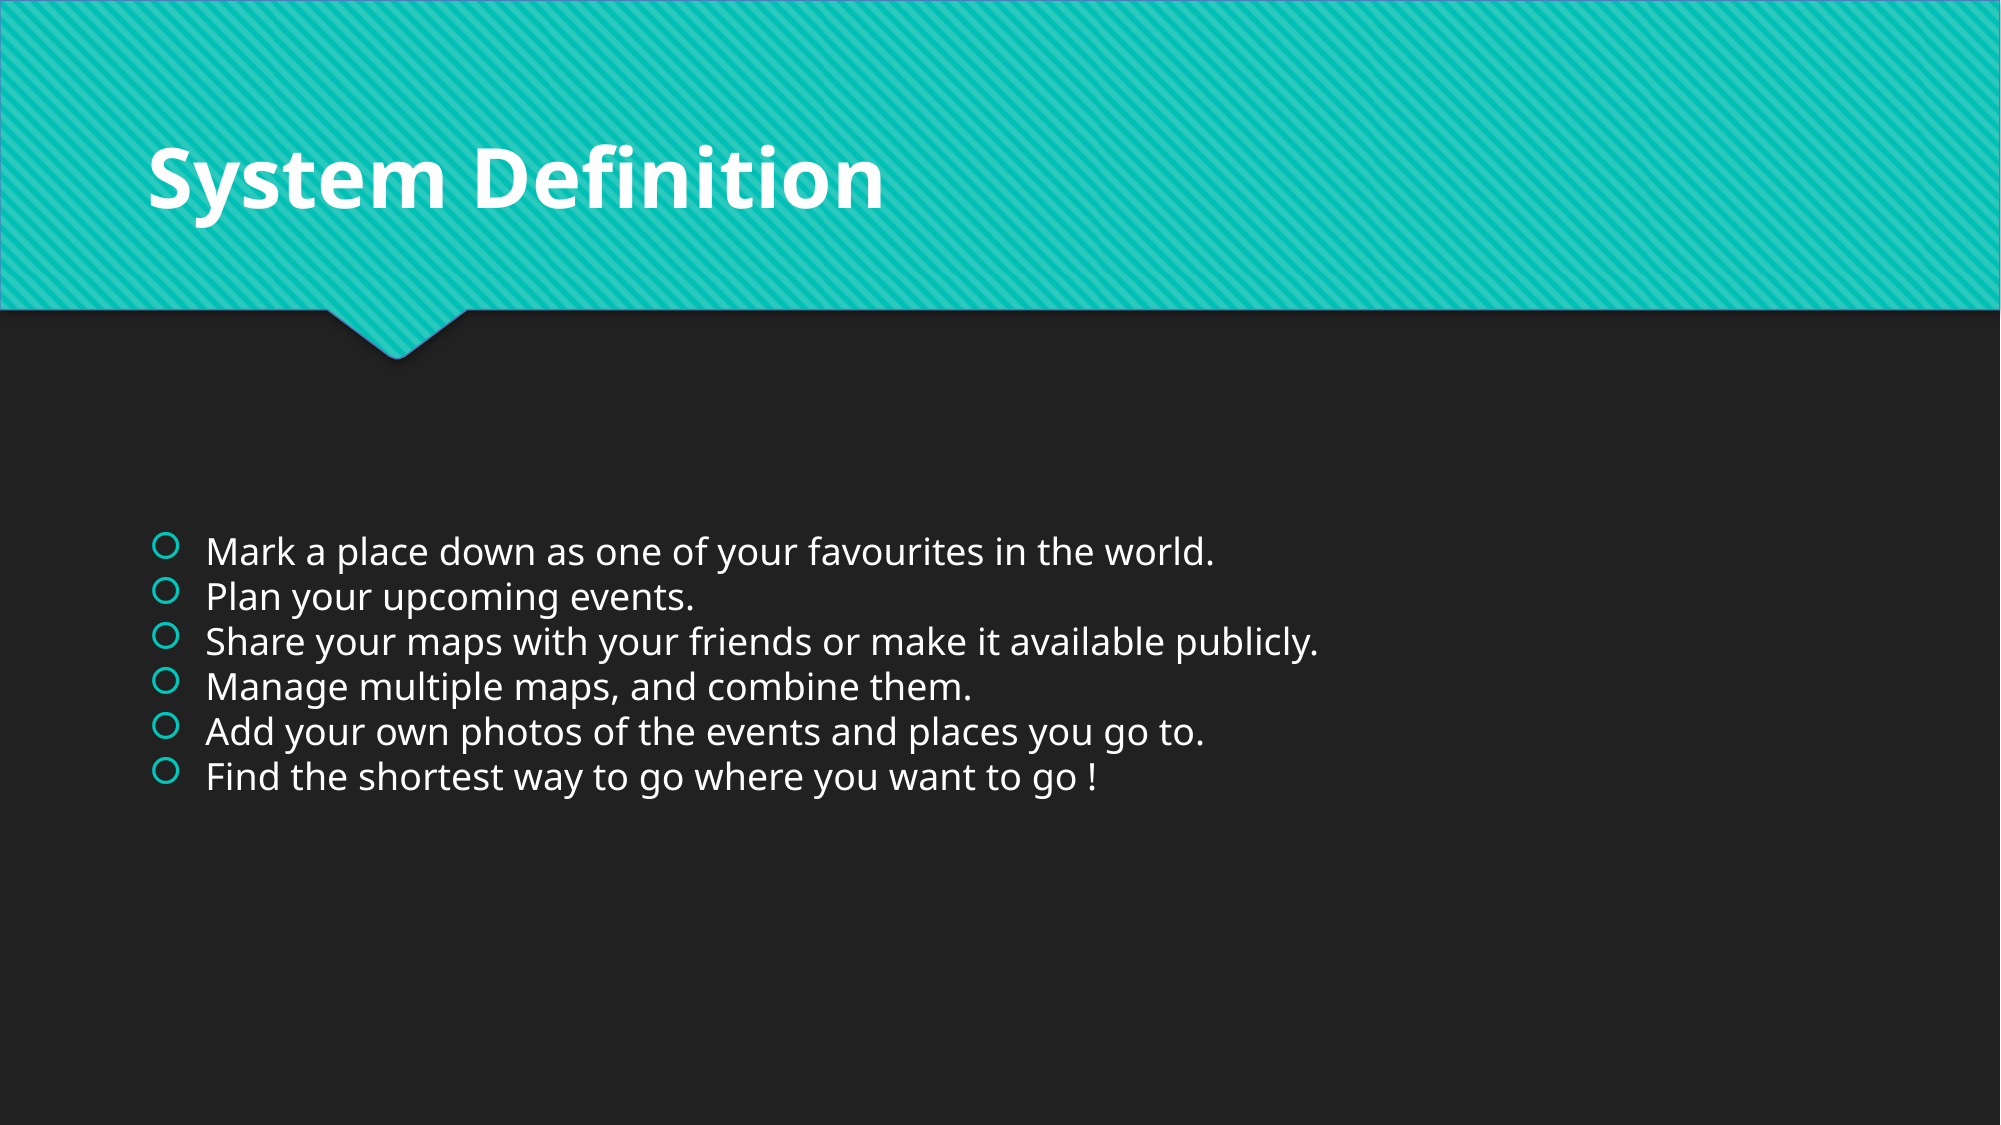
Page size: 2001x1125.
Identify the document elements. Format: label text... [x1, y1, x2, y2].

picture [1, 1, 1999, 357]
text_box System Definition [132, 73, 1867, 233]
text_box Mark a place down as one of your favourites in the world. Plan your upcoming events. Share your maps with your friends or make it available publicly. Manage multiple maps, and combine them. Add your own photos of the events and places you go to. Find the shortest way to go where you want to go ! [134, 364, 1866, 961]
